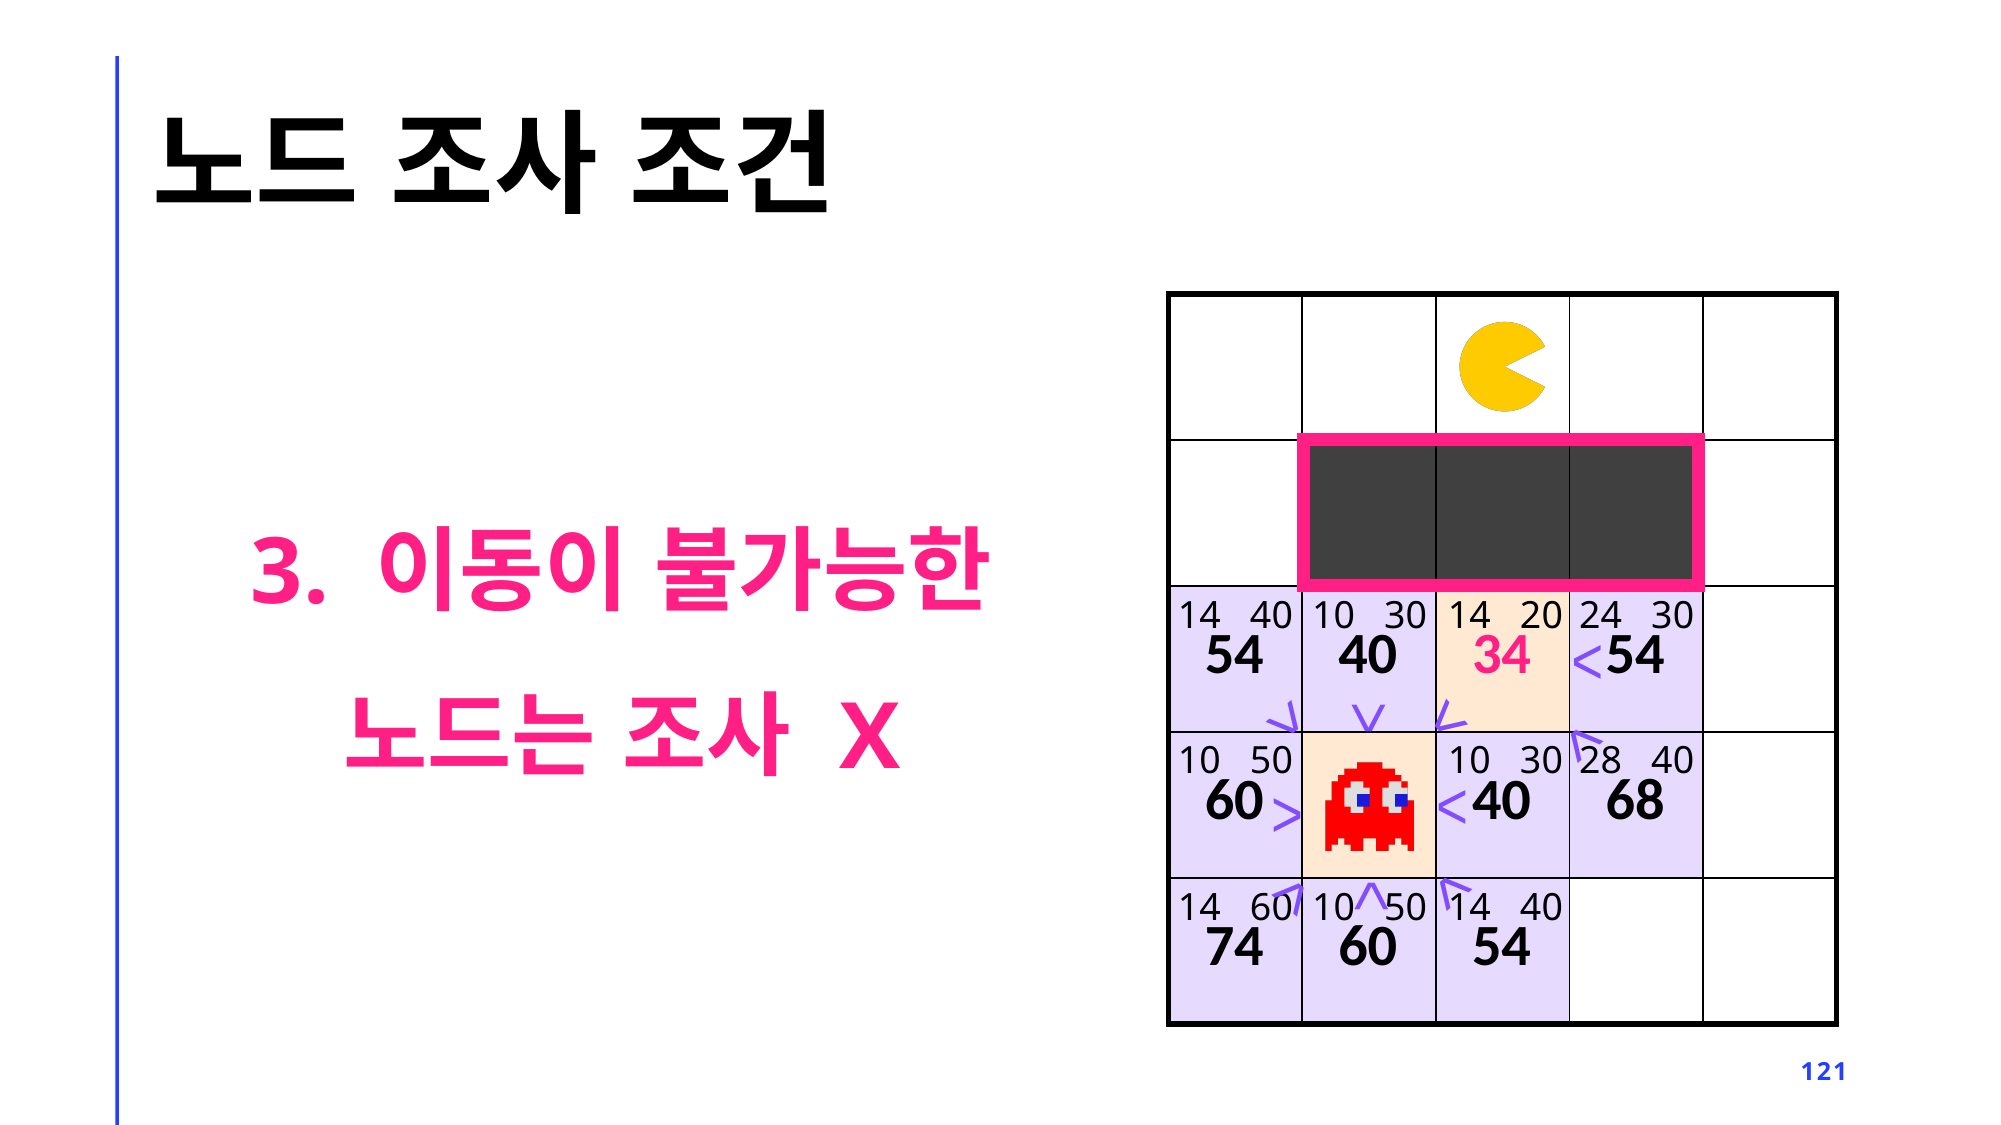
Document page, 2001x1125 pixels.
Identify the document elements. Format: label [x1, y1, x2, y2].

table_cell [1303, 733, 1435, 875]
table_cell [1482, 789, 1569, 875]
table_cell [1704, 441, 1834, 585]
table_cell [1704, 879, 1834, 1021]
table_header [1704, 297, 1834, 439]
table_cell [1171, 441, 1301, 583]
table_cell [1437, 859, 1448, 868]
table_cell [1704, 587, 1834, 731]
table_cell [1171, 643, 1301, 729]
table_cell [1437, 935, 1569, 1021]
table_cell [1171, 789, 1256, 875]
table_cell [1704, 733, 1834, 877]
table_cell [1437, 643, 1569, 729]
table_header [1303, 297, 1435, 439]
title [137, 59, 1863, 278]
table_cell [1303, 643, 1435, 687]
table_cell [1290, 858, 1301, 867]
table_cell [1570, 789, 1702, 877]
table_cell [1317, 724, 1325, 731]
table_header [1171, 297, 1301, 439]
table_cell [1616, 643, 1702, 729]
table_cell [1570, 879, 1702, 1021]
picture [1459, 321, 1546, 412]
picture [1322, 759, 1417, 854]
table_cell [1171, 935, 1301, 1021]
table_header [1570, 297, 1702, 439]
text_box [219, 449, 1024, 794]
table_header [1437, 297, 1569, 439]
slide_number [1412, 1042, 1863, 1103]
table_cell [1303, 935, 1435, 1021]
text_box [1163, 439, 1710, 948]
